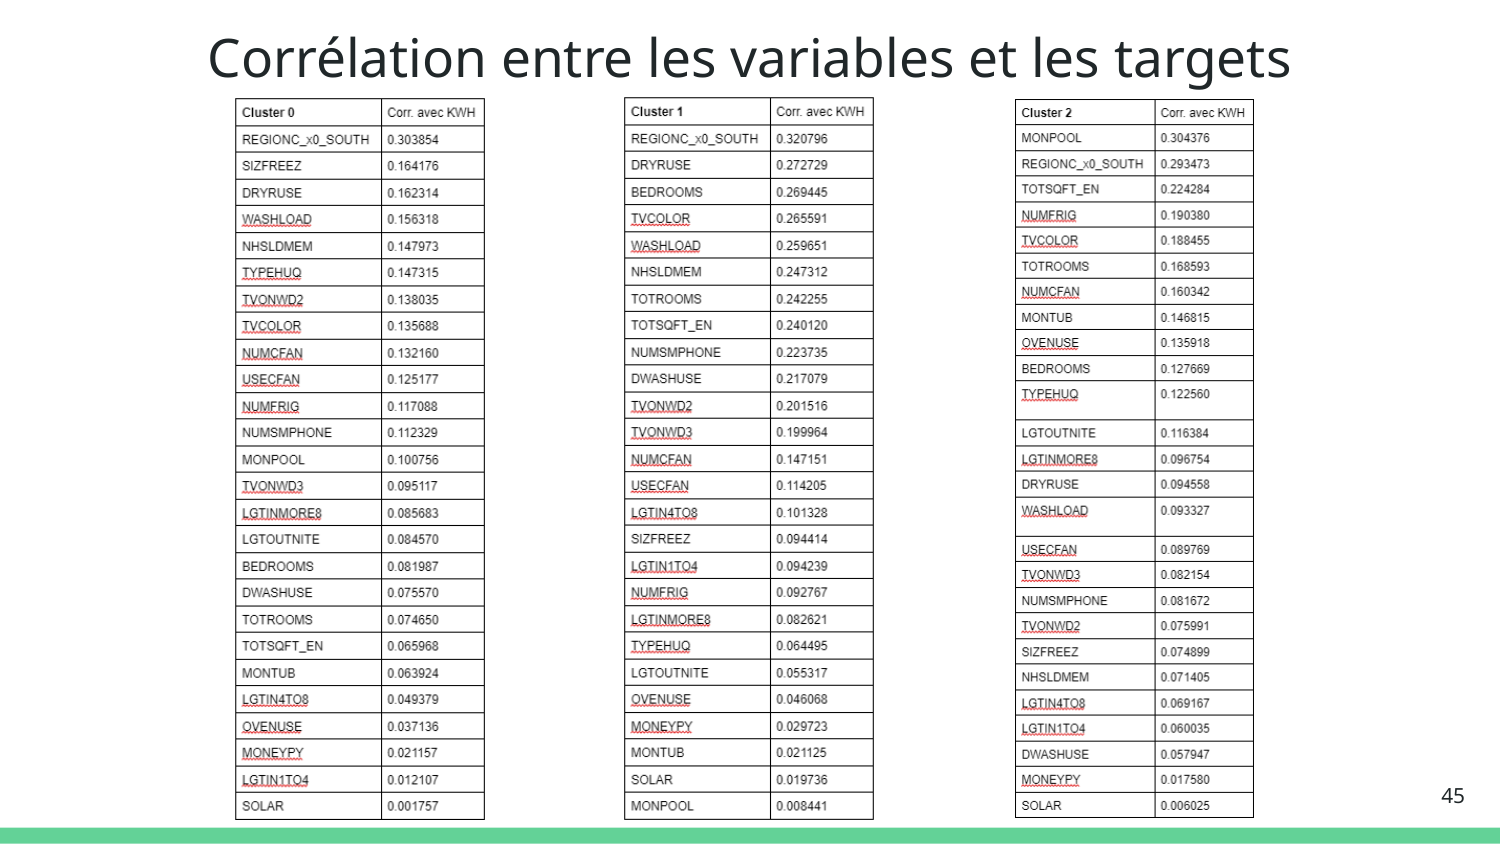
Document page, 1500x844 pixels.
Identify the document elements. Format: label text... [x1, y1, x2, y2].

picture [1010, 93, 1258, 821]
slide_number ‹#› [1389, 764, 1480, 830]
picture [230, 93, 487, 821]
title Corrélation entre les variables et les targets [51, 9, 1449, 104]
picture [620, 92, 878, 822]
